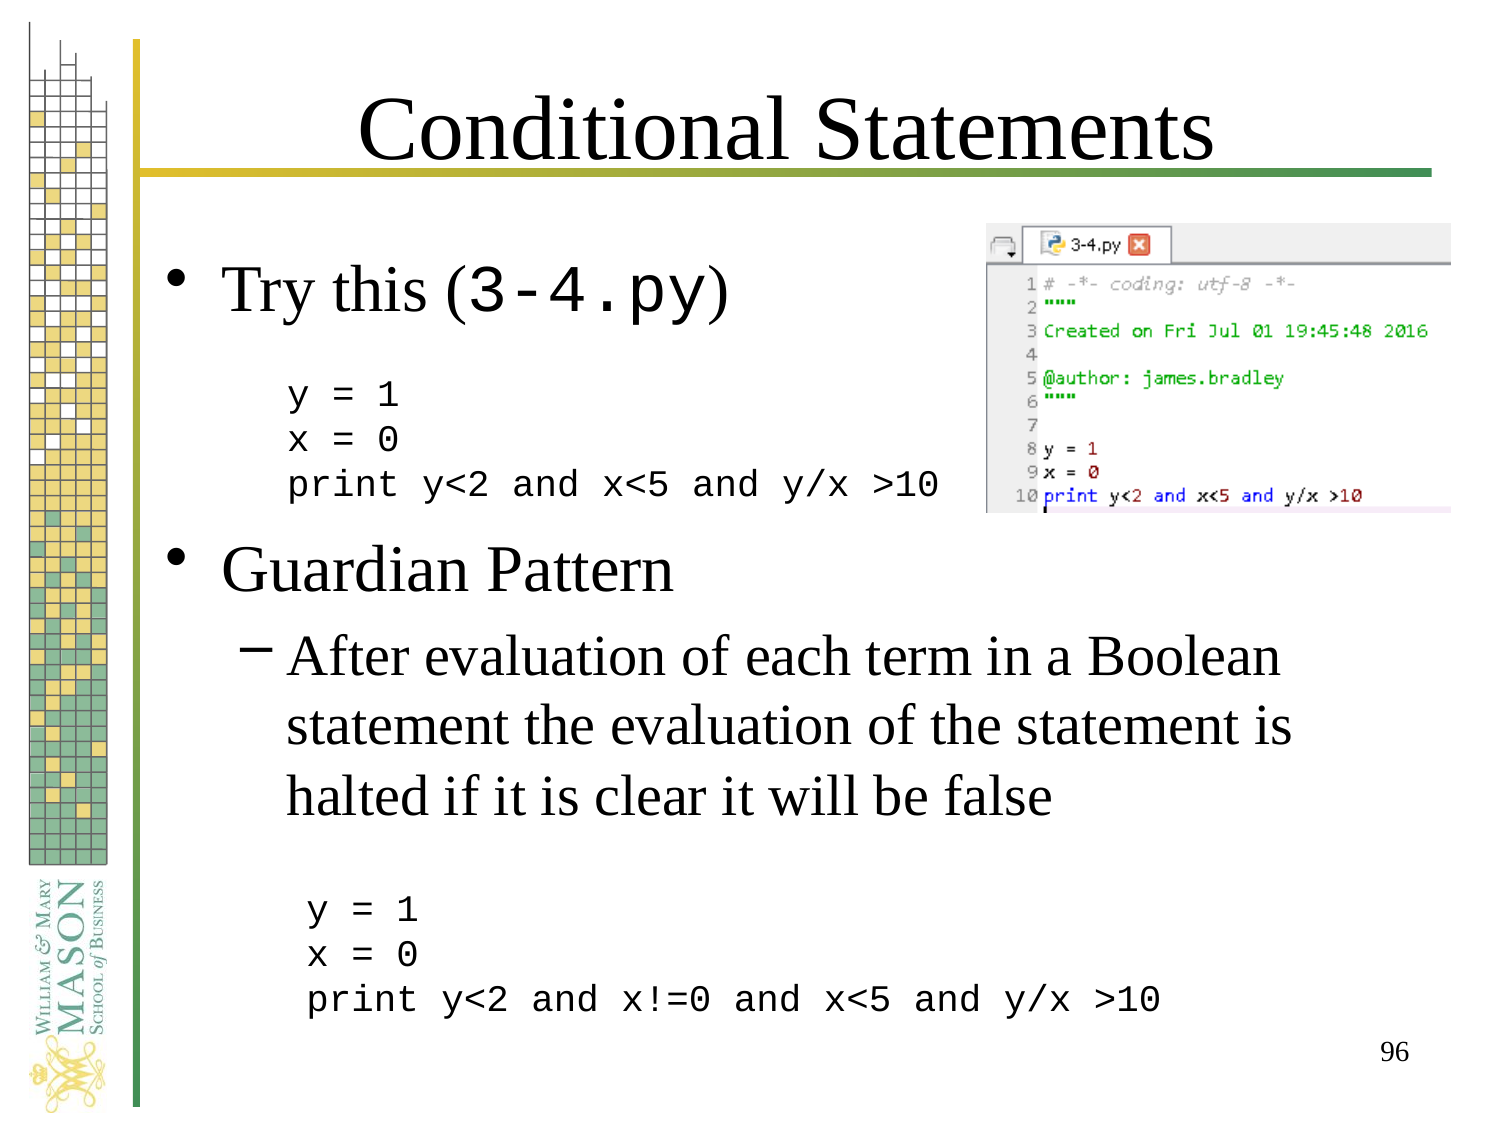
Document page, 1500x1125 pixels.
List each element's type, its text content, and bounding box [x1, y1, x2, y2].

text_box y = 1 x = 0 print y<2 and x<5 and y/x >10 [272, 361, 955, 512]
title Conditional Statements [150, 45, 1425, 200]
picture [985, 223, 1451, 514]
slide_number 65 [29, 879, 107, 1113]
slide_number 96 [1048, 1024, 1426, 1103]
list Try this (3-4.py) Guardian Pattern After evaluation of each term in a Boolean statement the evaluation of the statement is halted if it is clear it will be false [150, 237, 1425, 1005]
text_box y = 1 x = 0 print y<2 and x!=0 and x<5 and y/x >10 [291, 876, 1177, 1026]
